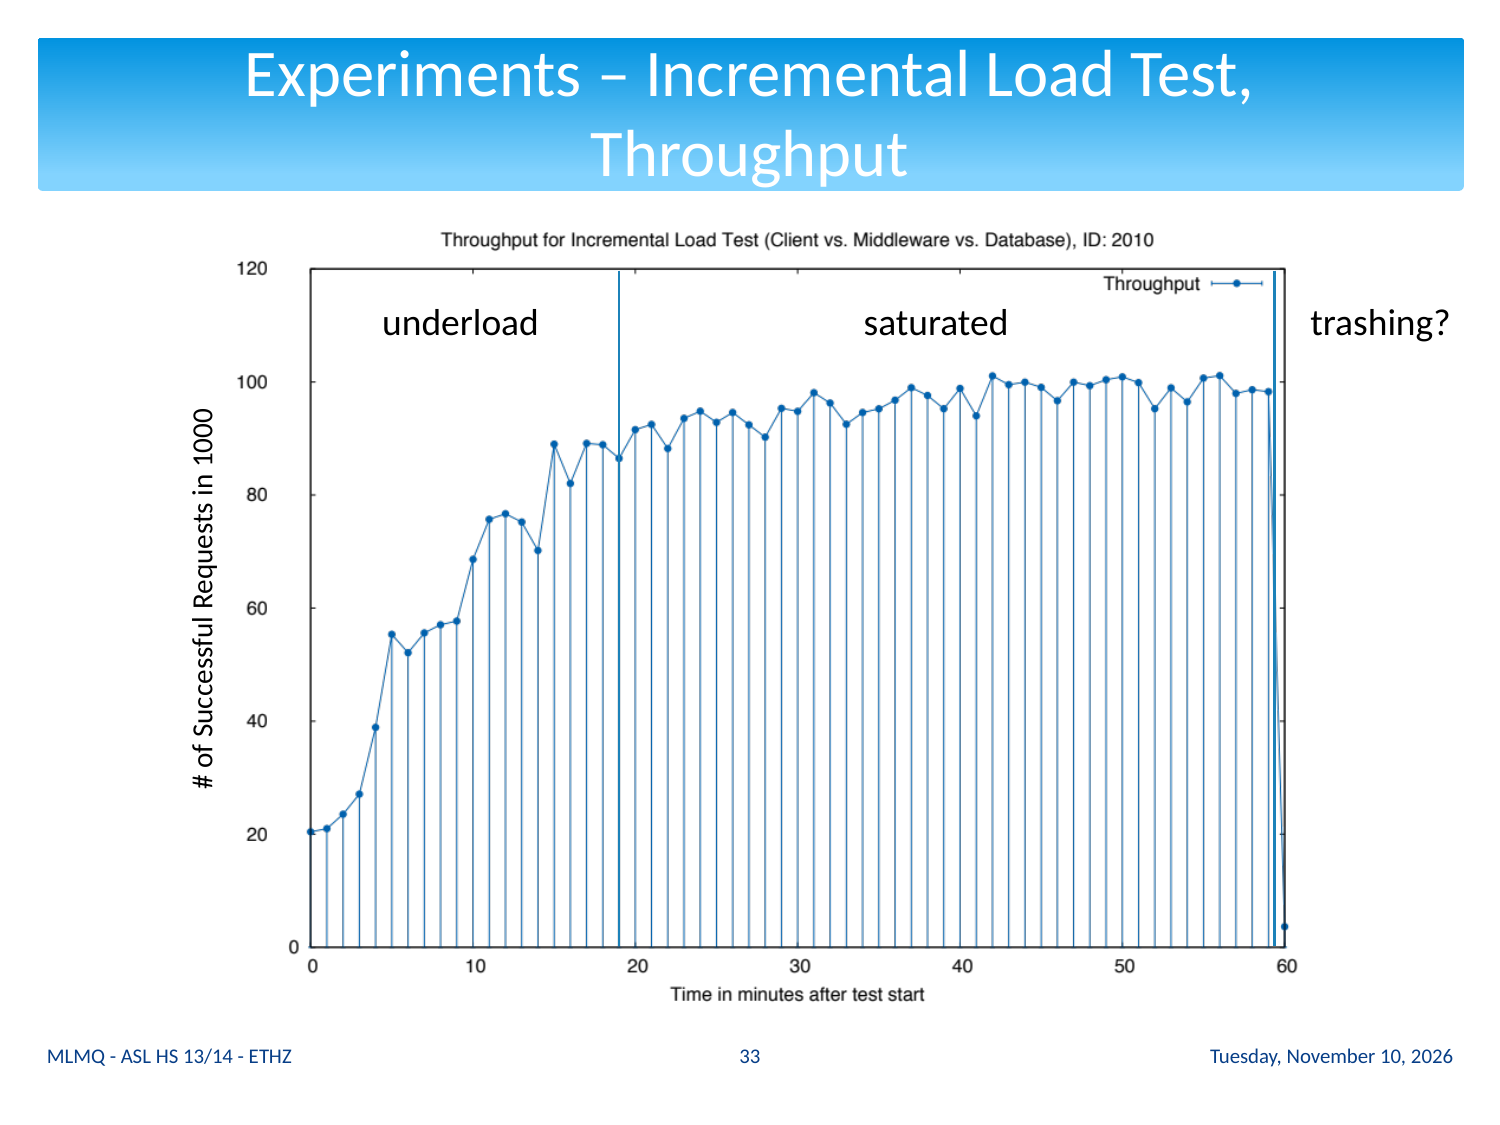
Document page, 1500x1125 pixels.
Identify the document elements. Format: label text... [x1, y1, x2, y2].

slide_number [847, 1025, 1469, 1086]
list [142, 212, 1359, 1006]
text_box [363, 270, 1468, 947]
title Experiments – Incremental Load Test, Throughput [75, 6, 1425, 213]
footer MLMQ - ASL HS 13/14 - ETHZ [31, 1025, 653, 1086]
slide_number 33 [654, 1025, 846, 1086]
